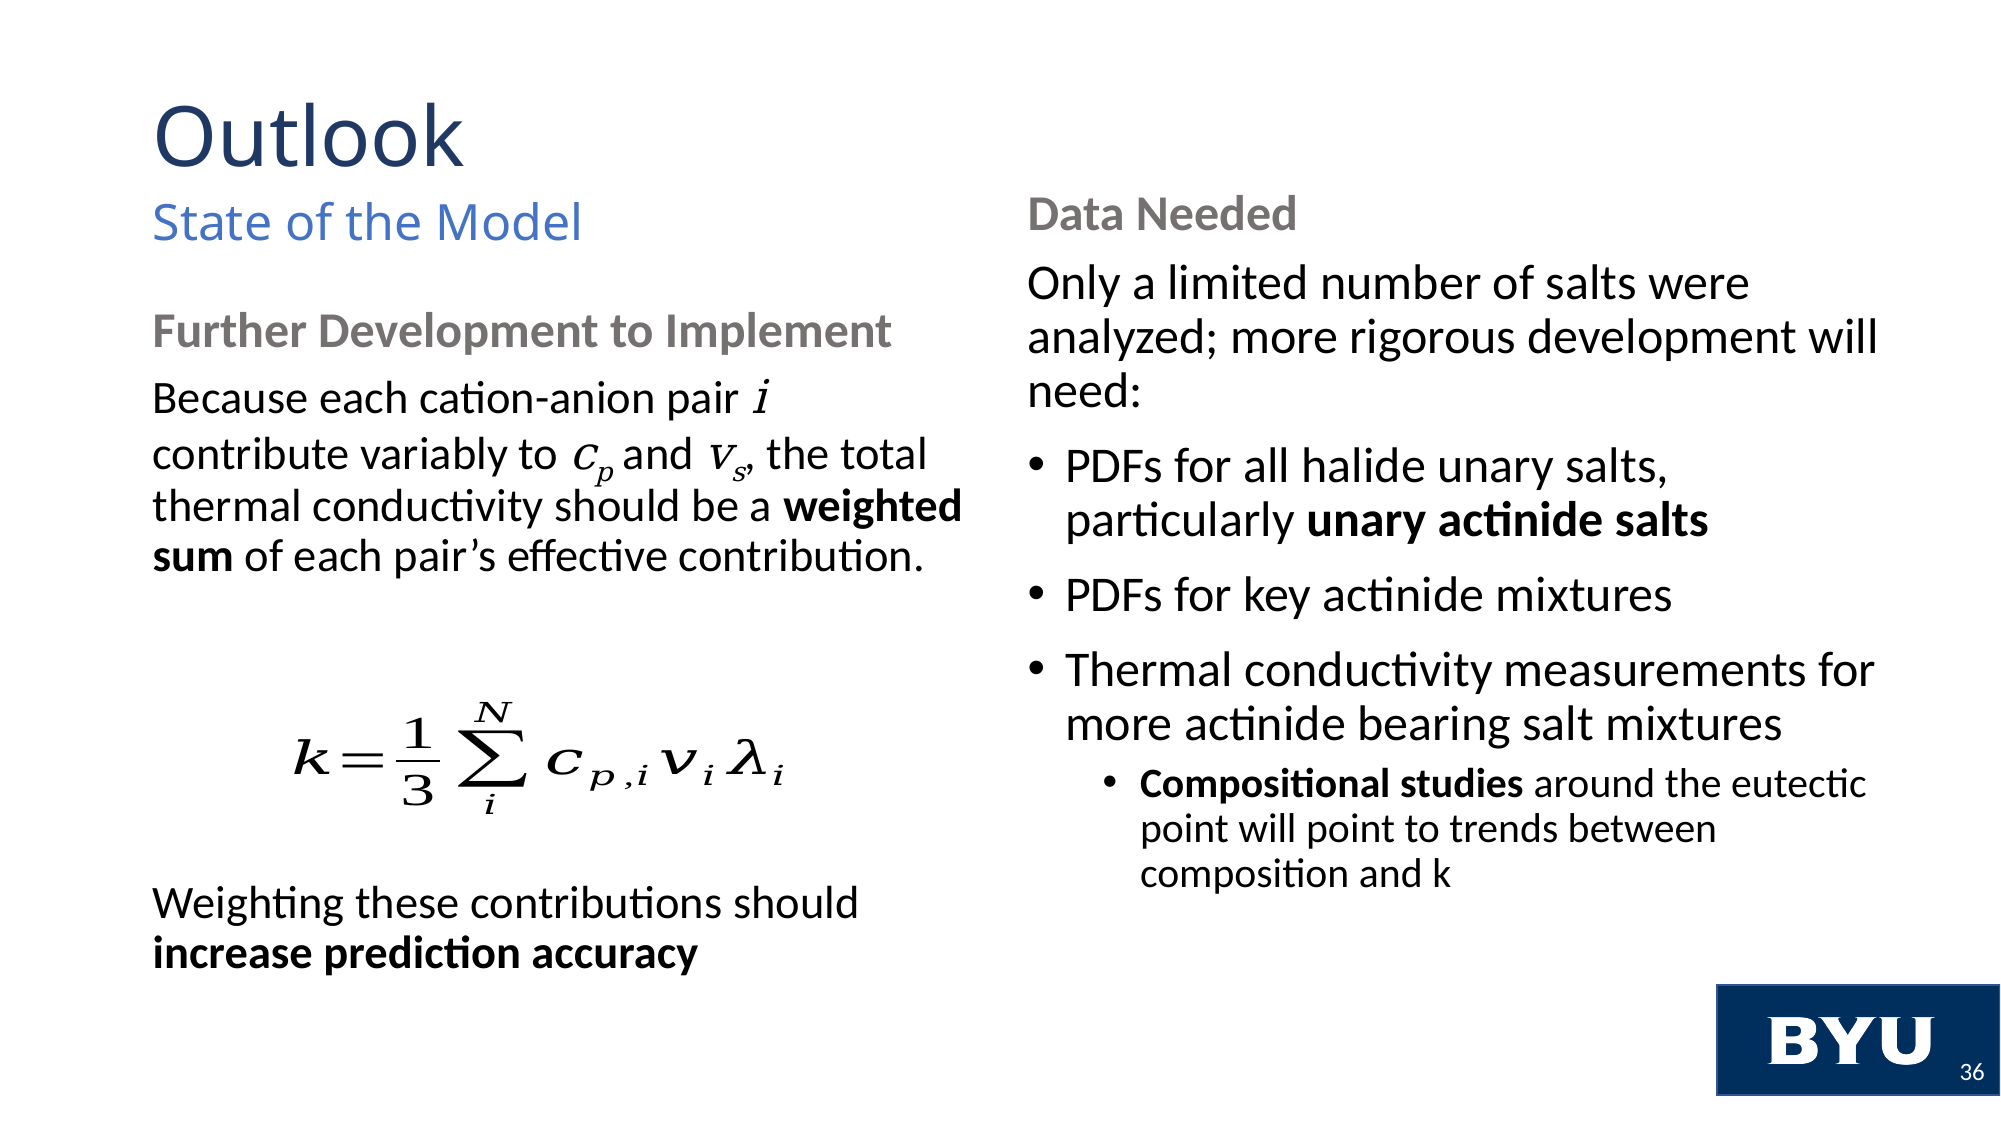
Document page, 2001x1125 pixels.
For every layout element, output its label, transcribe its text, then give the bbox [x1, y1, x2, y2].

list Further Development to Implement [137, 269, 984, 366]
list Because each cation-anion pair i contribute variably to cp and vs, the total thermal conductivity should be a weighted sum of each pair’s effective contribution. Weighting these contributions should increase prediction accuracy [137, 366, 984, 1039]
picture [1767, 1017, 1935, 1040]
list Data Needed [1037, 114, 1863, 249]
title Outlook [137, 86, 1360, 180]
text_box State of the Model [137, 179, 1037, 269]
list Only a limited number of salts were analyzed; more rigorous development will need: PDFs for all halide unary salts, particularly unary actinide salts PDFs for key actinide mixtures Thermal conductivity measurements for more actinide bearing salt mixtures Compositional studies around the eutectic point will point to trends between composition and k [1012, 249, 1912, 993]
slide_number 36 [1550, 1040, 2000, 1100]
